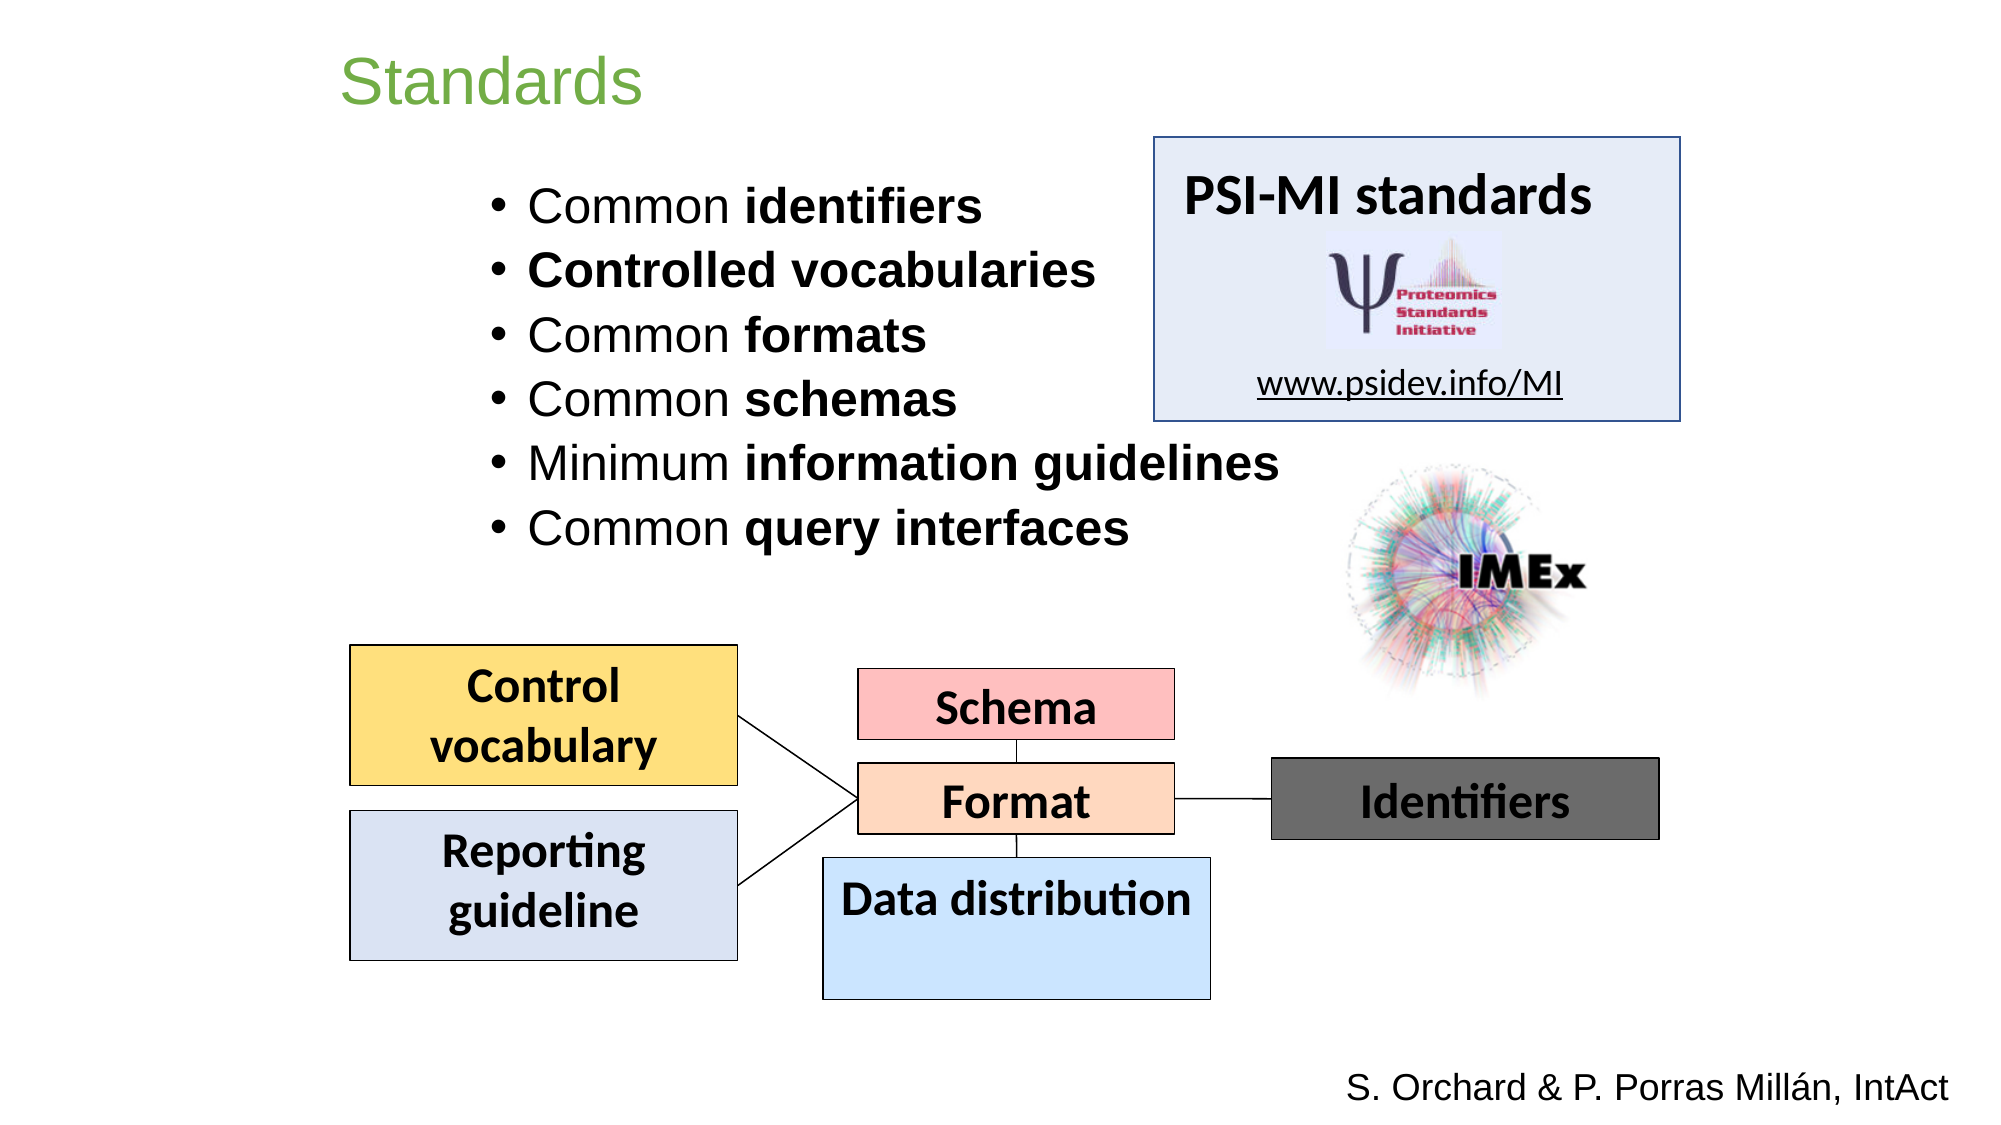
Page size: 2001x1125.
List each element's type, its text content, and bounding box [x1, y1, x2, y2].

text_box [1153, 137, 1681, 421]
text_box Identifiers [1271, 758, 1660, 840]
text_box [737, 798, 859, 886]
title Standards [324, 0, 1675, 172]
text_box Control vocabulary [349, 645, 738, 786]
picture [1339, 461, 1596, 716]
text_box Data distribution [822, 857, 1211, 1000]
list Common identifiers Controlled vocabularies Common formats Common schemas Minimum information guidelines Common query interfaces [324, 172, 1675, 977]
text_box S. Orchard & P. Porras Millán, IntAct [1331, 1056, 1975, 1116]
text_box Reporting guideline [350, 810, 738, 961]
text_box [737, 715, 859, 798]
text_box Schema [858, 668, 1175, 740]
text_box Format [859, 763, 1175, 834]
